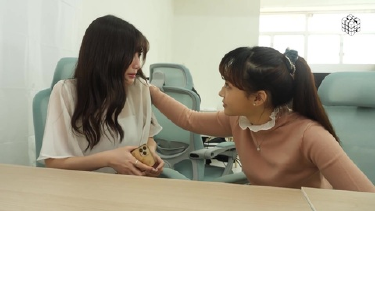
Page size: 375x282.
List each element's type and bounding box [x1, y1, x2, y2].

picture [0, 0, 375, 212]
